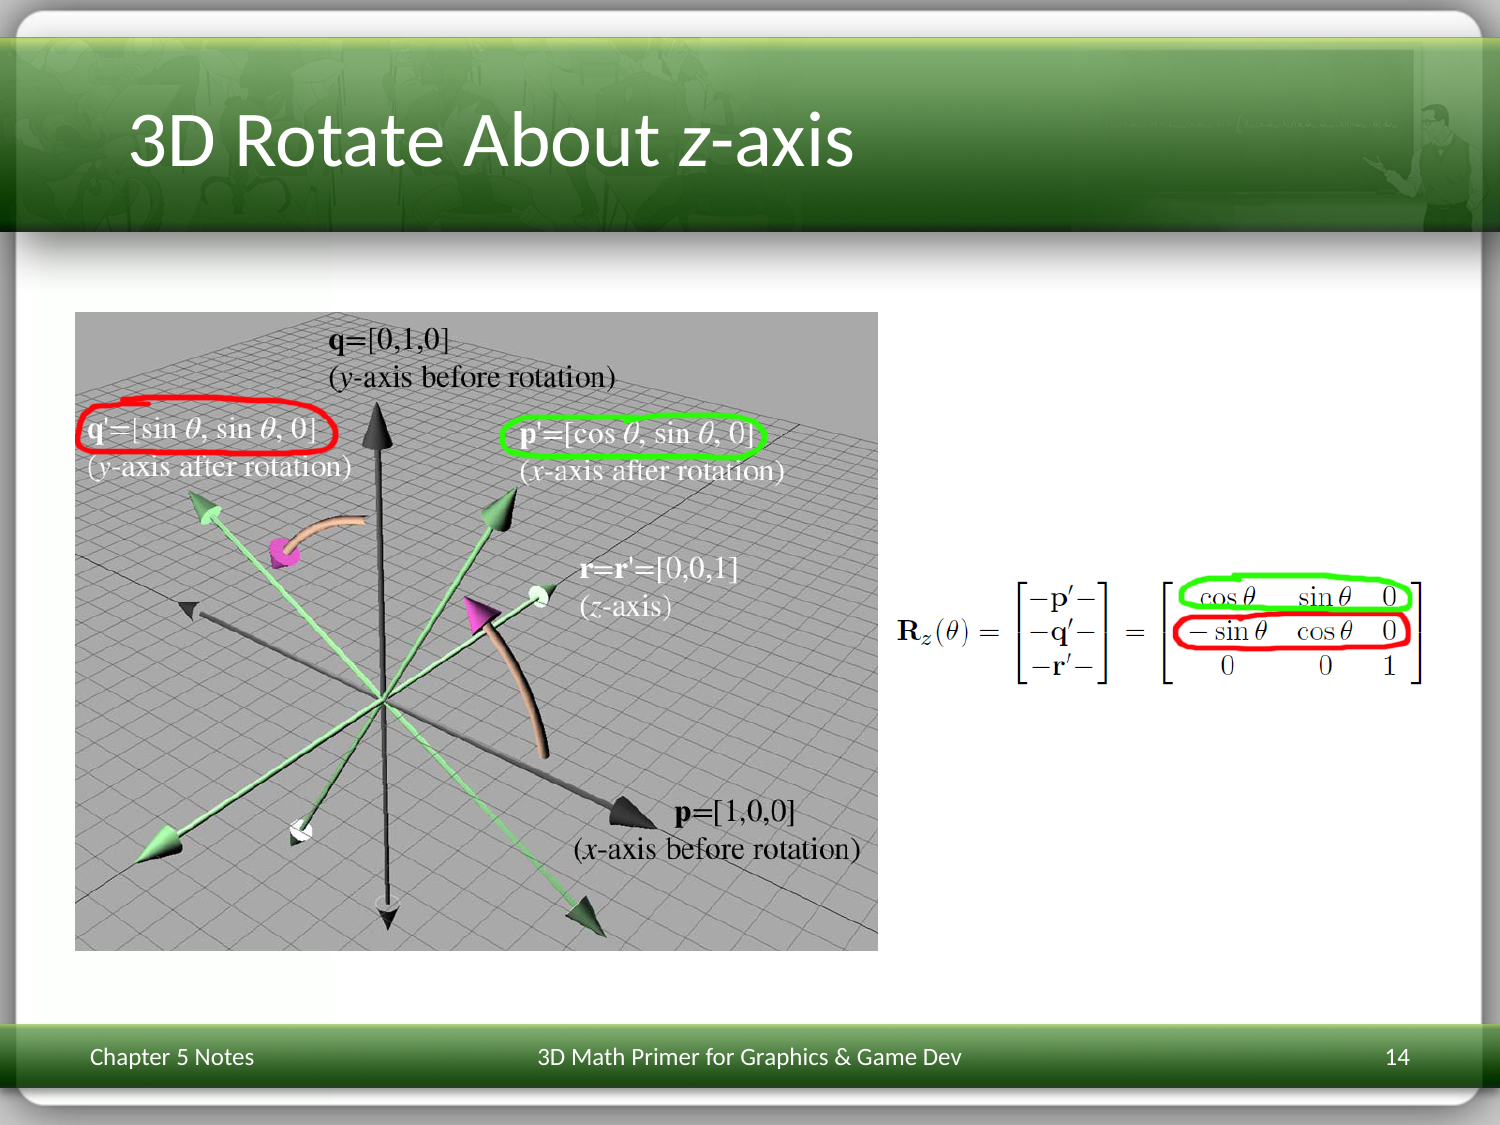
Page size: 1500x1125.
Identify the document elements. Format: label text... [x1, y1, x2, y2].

slide_number Chapter 5 Notes [75, 1025, 425, 1085]
title 3D Rotate About z-axis [112, 37, 1388, 233]
footer 3D Math Primer for Graphics & Game Dev [512, 1025, 988, 1085]
picture [0, 0, 1500, 1125]
slide_number 14 [1074, 1025, 1425, 1085]
